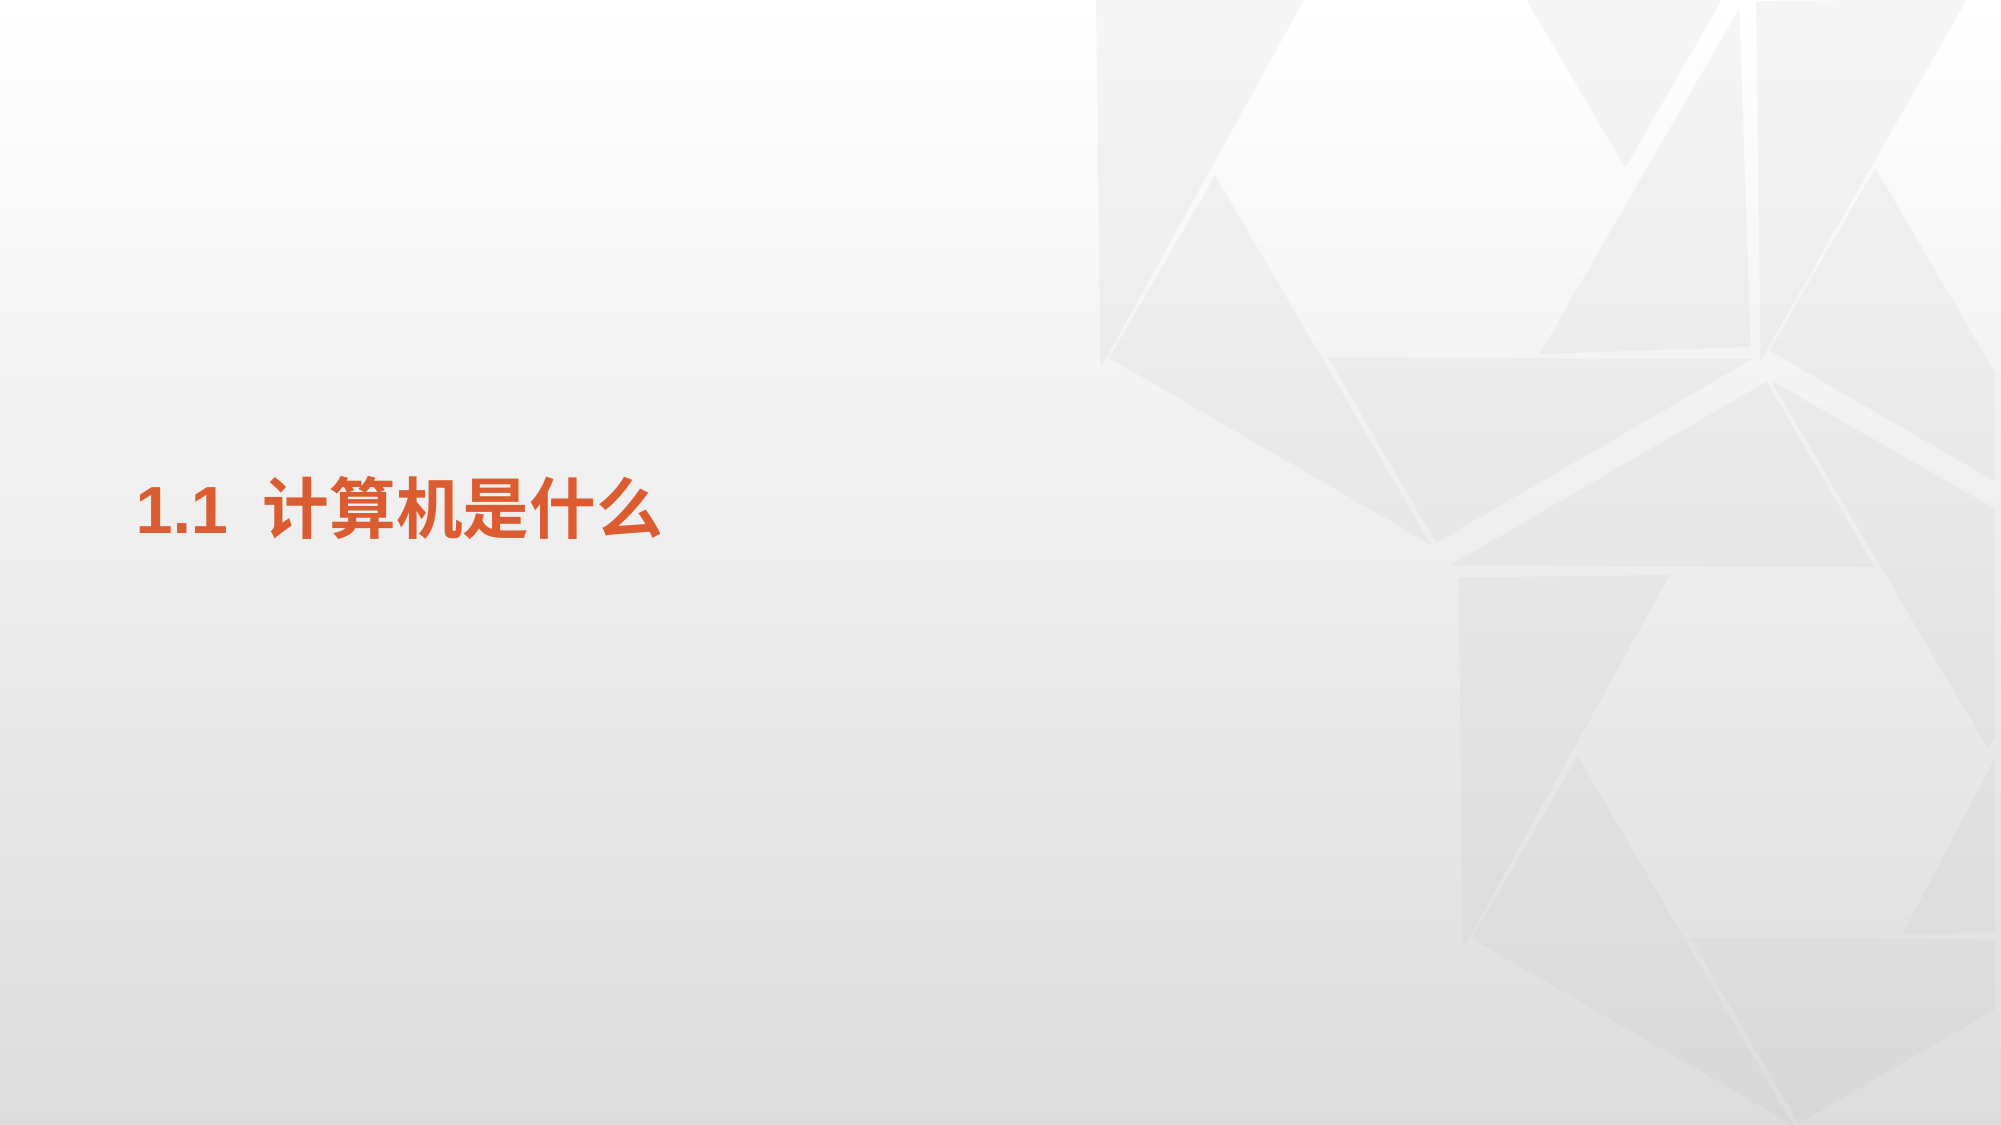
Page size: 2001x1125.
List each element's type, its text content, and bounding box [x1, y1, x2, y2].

text_box 1.1 计算机是什么 [120, 446, 1918, 578]
